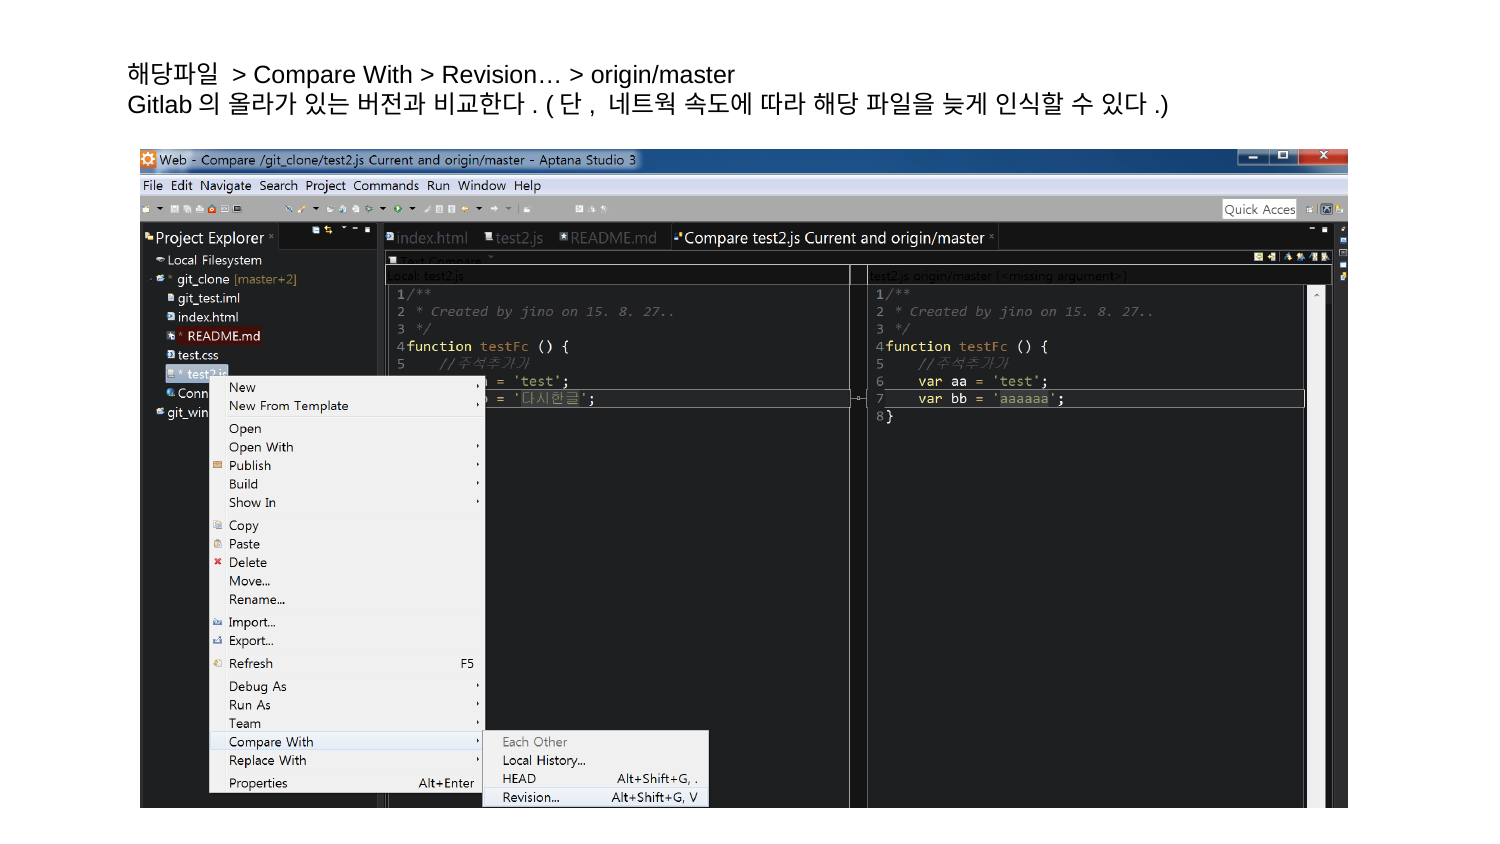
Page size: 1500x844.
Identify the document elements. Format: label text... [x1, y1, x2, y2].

text_box 해당파일 > Compare With > Revision… > origin/master Gitlab의 올라가 있는 버전과 비교한다. (단, 네트웍 속도에 따라 해당 파일을 늦게 인식할 수 있다.) [112, 43, 1415, 154]
picture [140, 149, 1349, 809]
